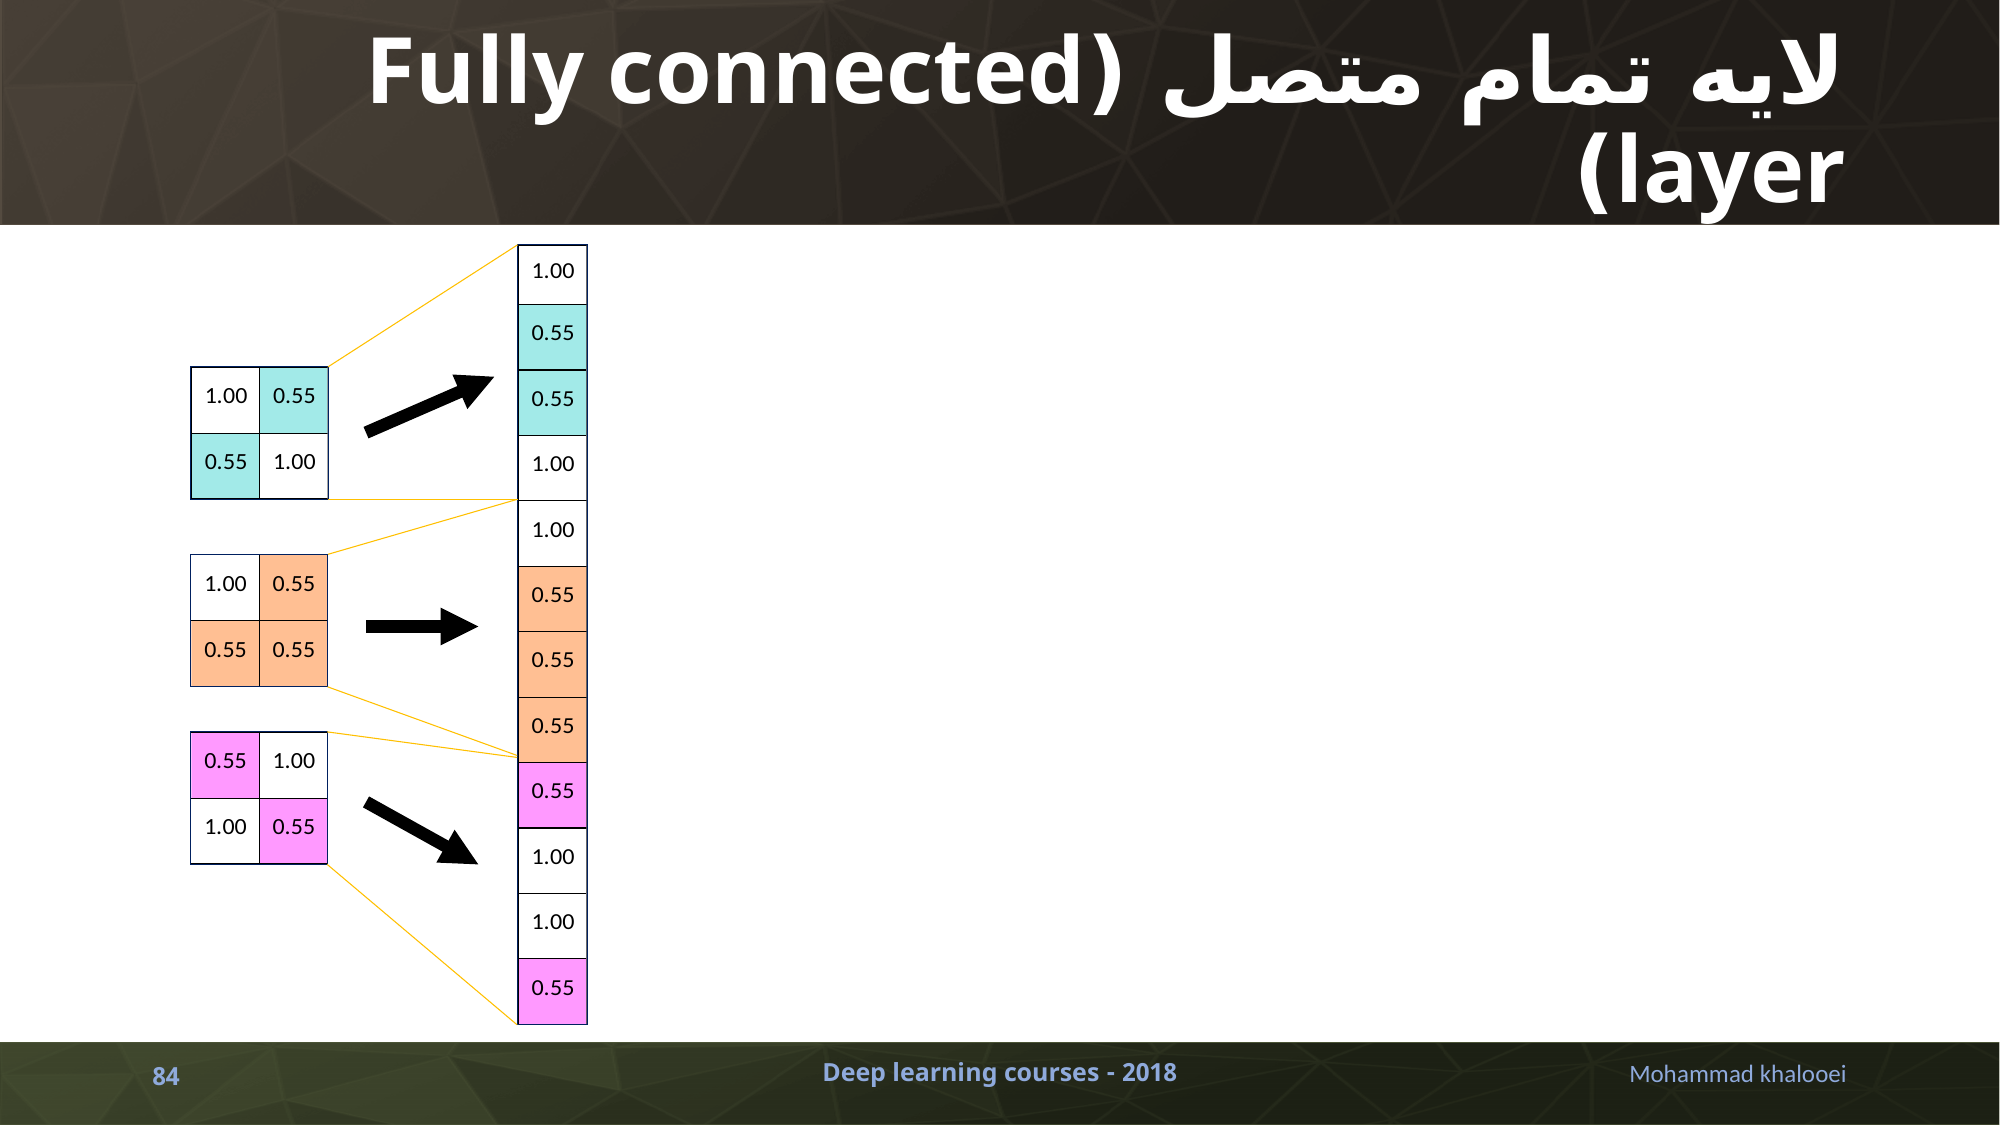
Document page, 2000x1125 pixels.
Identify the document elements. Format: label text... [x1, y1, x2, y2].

title لایه تمام متصل (Fully connected layer) [137, 37, 1862, 210]
slide_number 84 [137, 1046, 588, 1107]
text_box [190, 244, 588, 1025]
slide_number Mohammad khalooei [1412, 1042, 1862, 1103]
footer Deep learning courses - 2018 [662, 1042, 1338, 1103]
